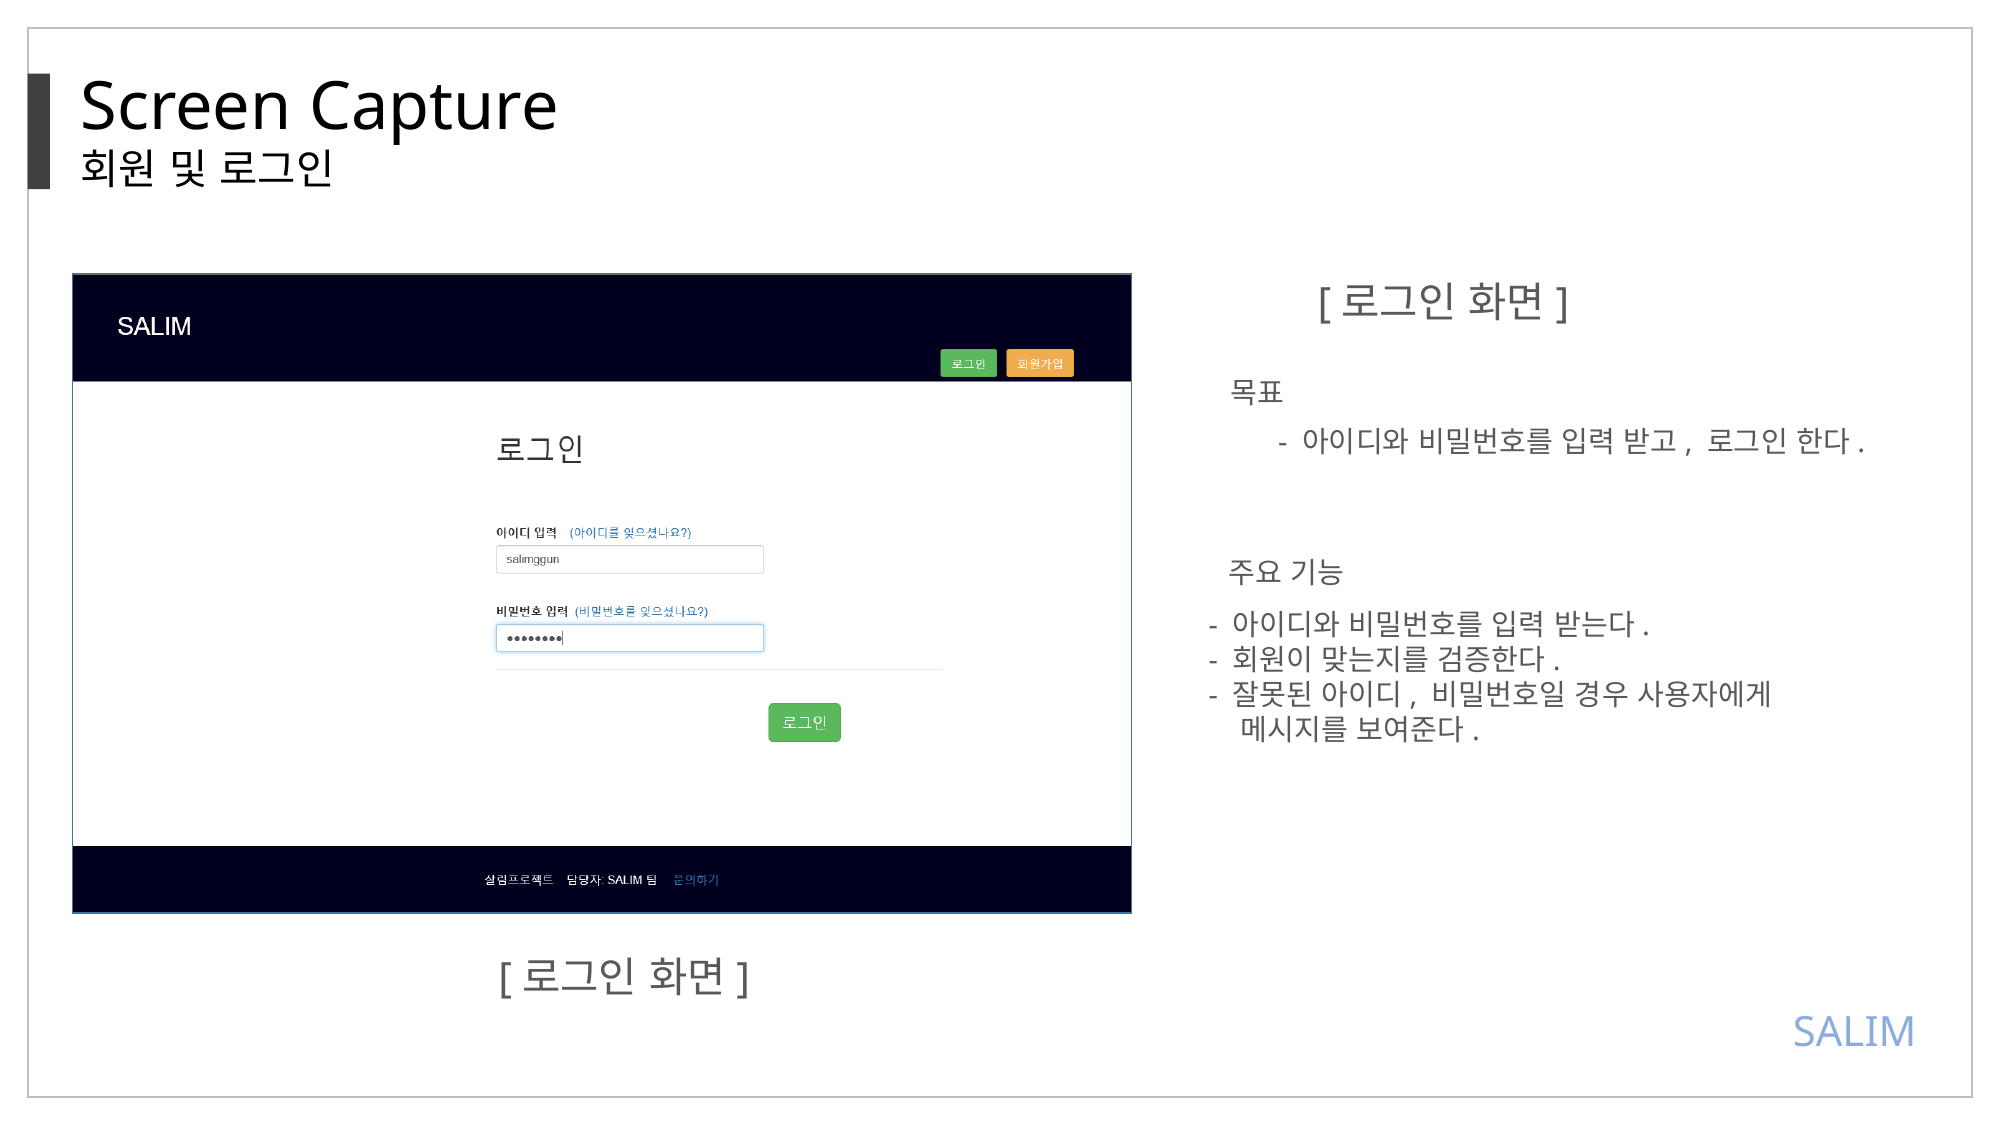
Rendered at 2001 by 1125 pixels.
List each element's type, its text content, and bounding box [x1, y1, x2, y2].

text_box [로그인 화면] [1189, 268, 1698, 334]
text_box - 아이디와 비밀번호를 입력 받고, 로그인 한다. [1255, 416, 1895, 466]
text_box - 아이디와 비밀번호를 입력 받는다. - 회원이 맞는지를 검증한다. - 잘못된 아이디, 비밀번호일 경우 사용자에게 메시지를 보여준다. [1186, 598, 1851, 754]
text_box 주요 기능 [1131, 546, 1575, 597]
text_box [27, 73, 51, 190]
text_box [27, 27, 1973, 1098]
text_box [로그인 화면] [370, 943, 879, 1009]
picture [73, 274, 1131, 913]
text_box Screen Capture 회원 및 로그인 [65, 55, 863, 201]
text_box 목표 [1131, 366, 1545, 417]
